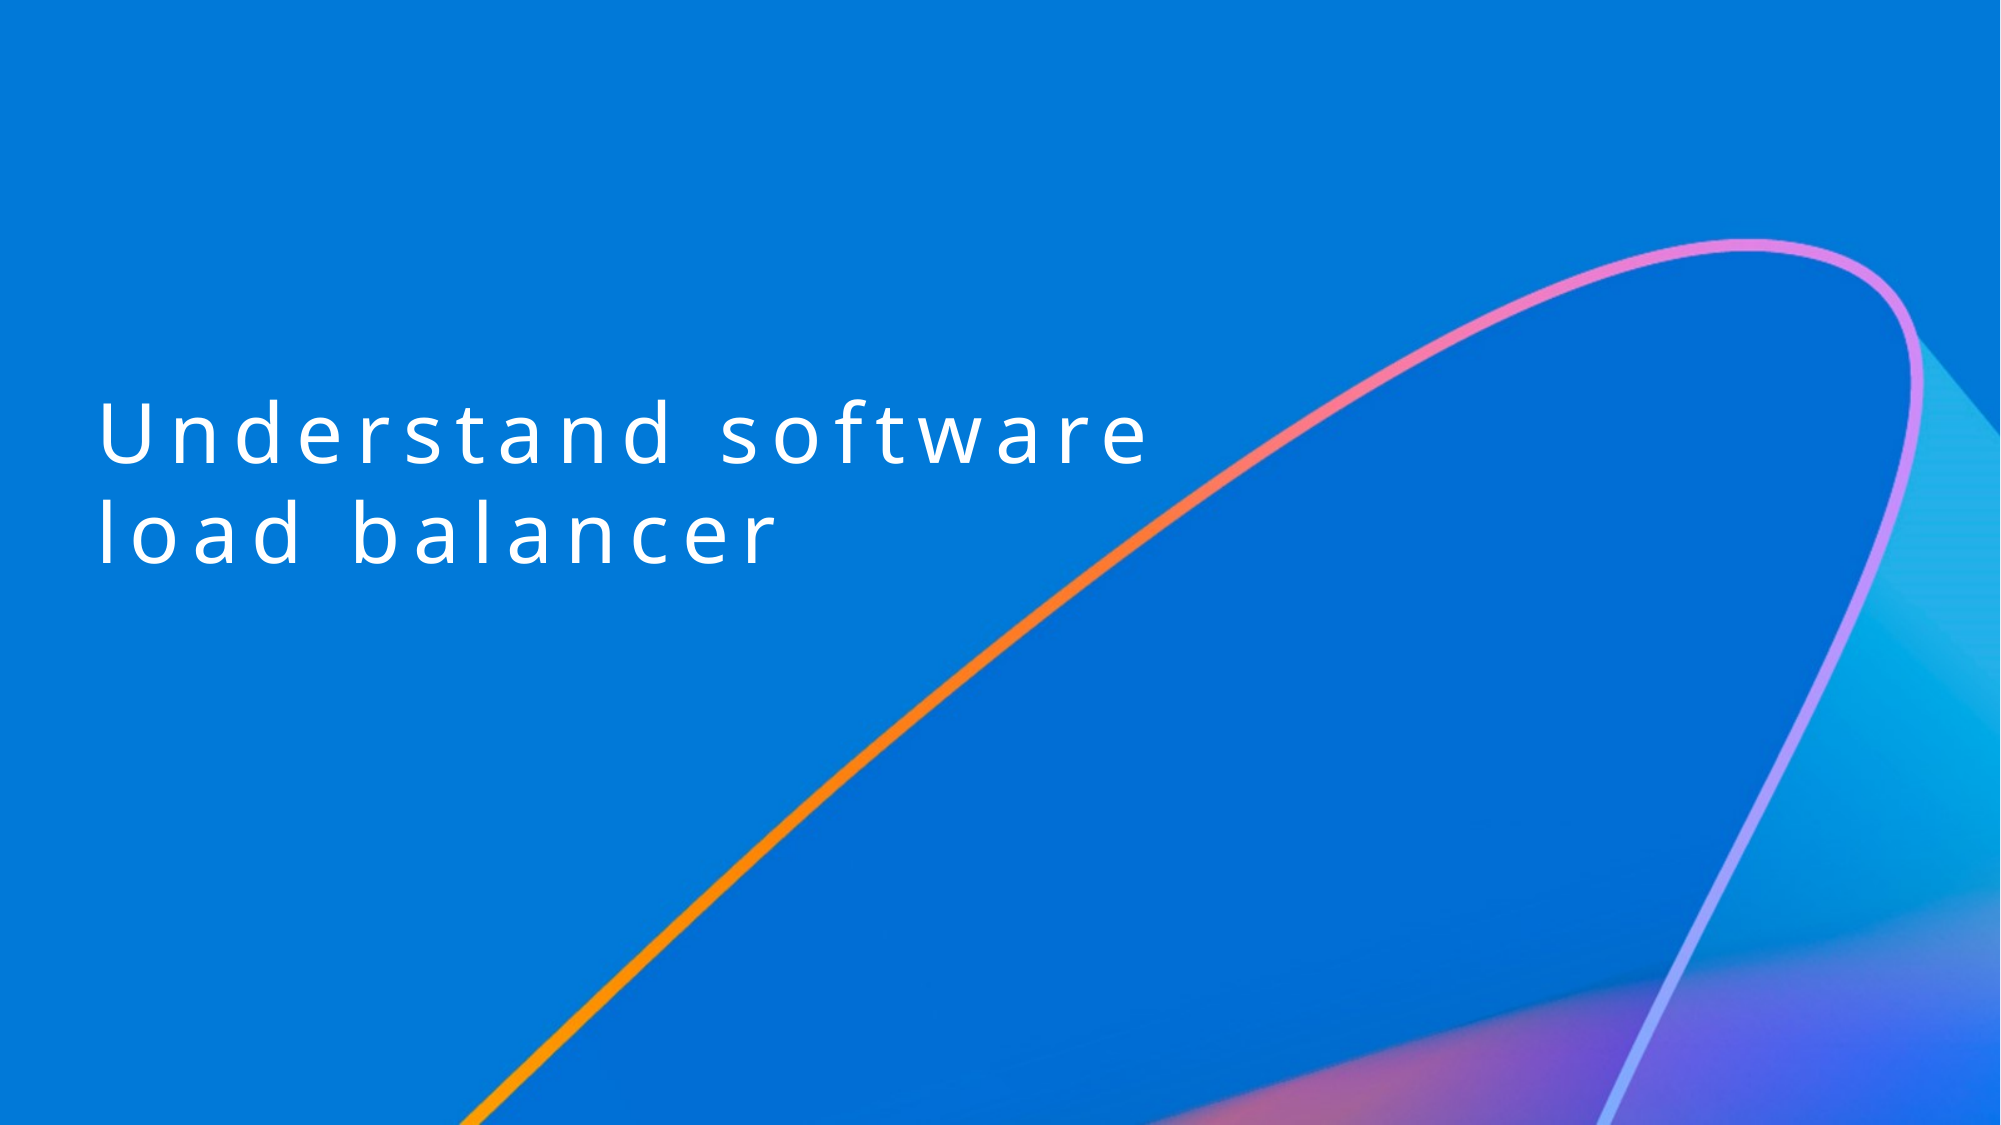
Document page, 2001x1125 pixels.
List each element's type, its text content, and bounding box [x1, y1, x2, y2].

title Understand software load balancer [96, 377, 1298, 580]
picture [0, 0, 2001, 1125]
